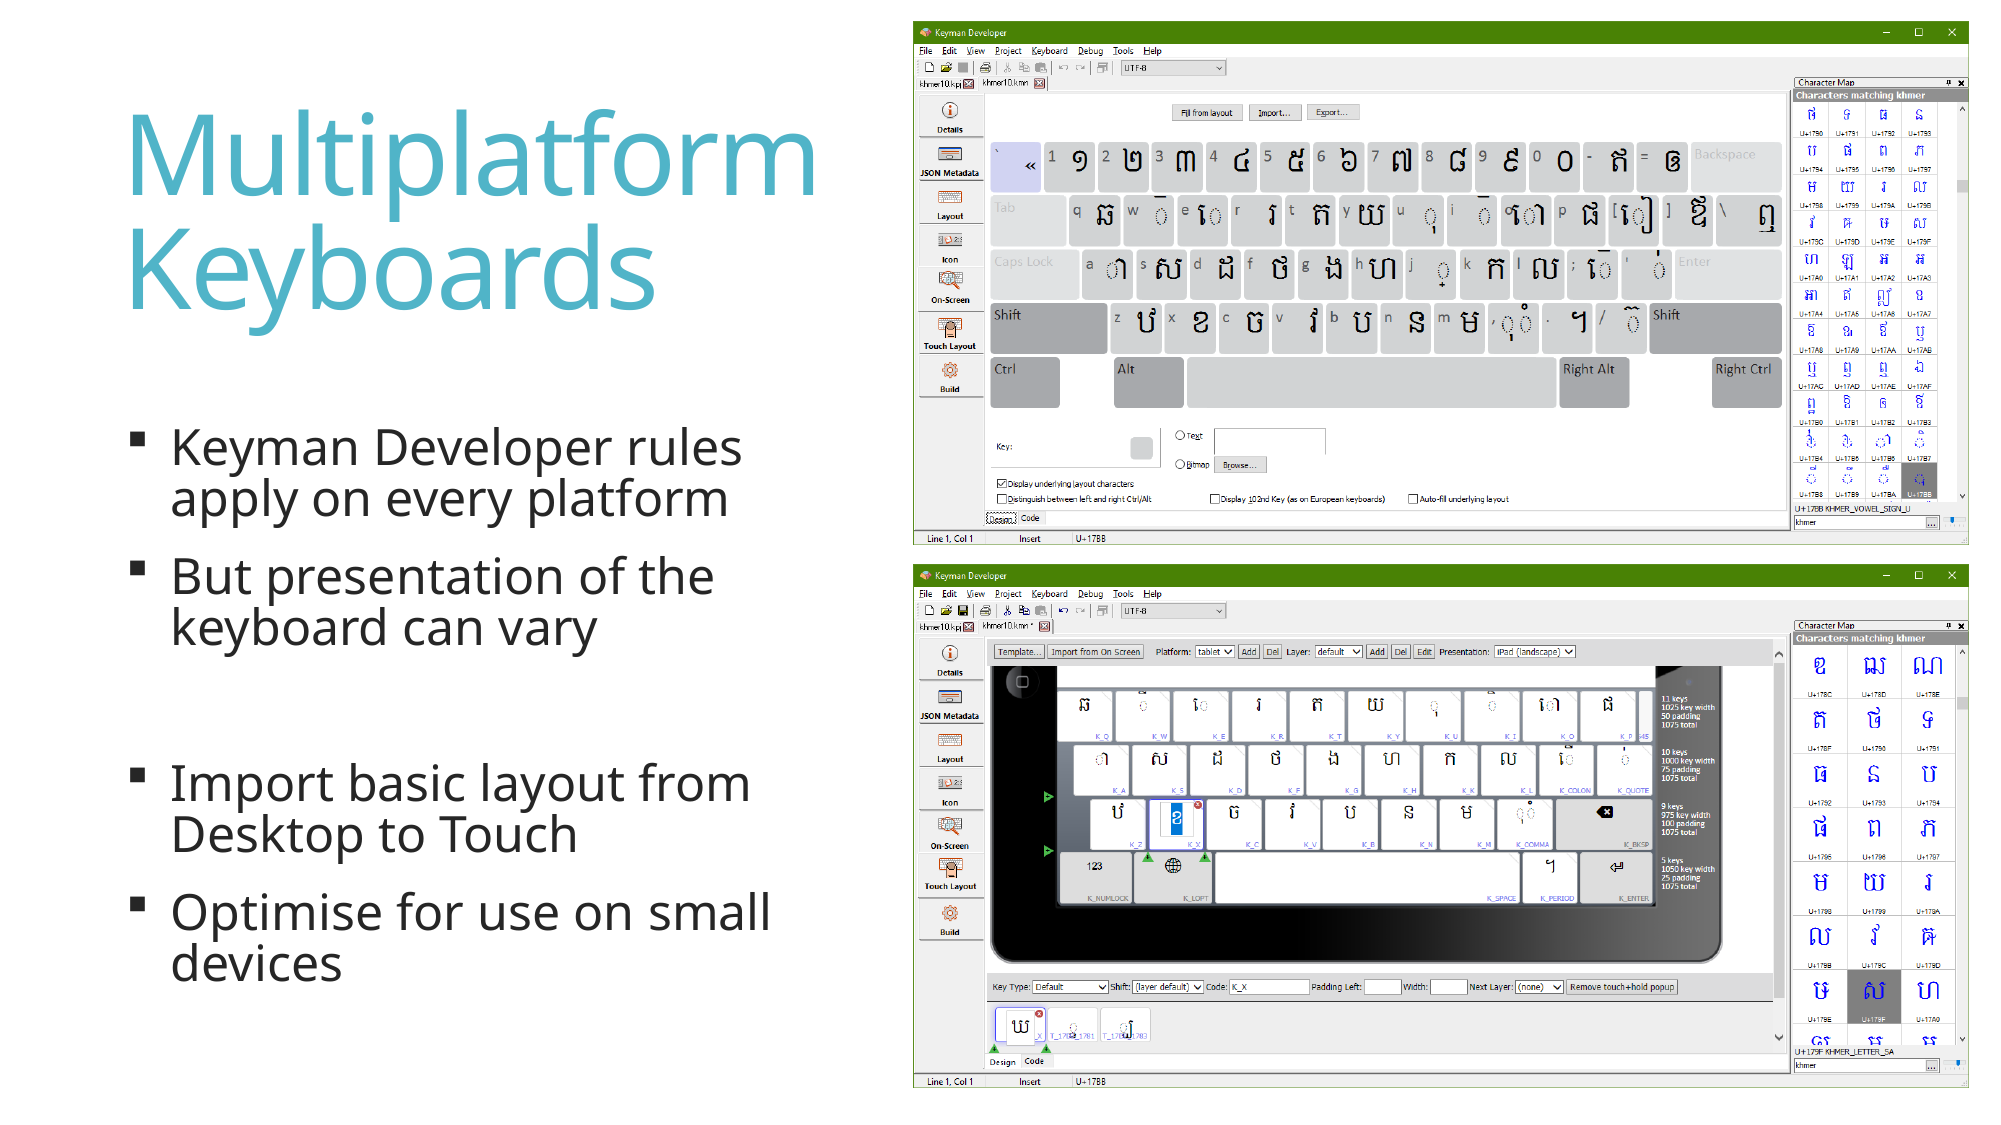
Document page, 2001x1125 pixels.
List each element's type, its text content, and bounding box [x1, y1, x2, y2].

picture [913, 564, 1969, 1088]
list Keyman Developer rules apply on every platform But presentation of the keyboard can vary Import basic layout from Desktop to Touch Optimise for use on small devices [111, 329, 859, 948]
picture [913, 21, 1969, 545]
title Multiplatform Keyboards [107, 81, 913, 354]
